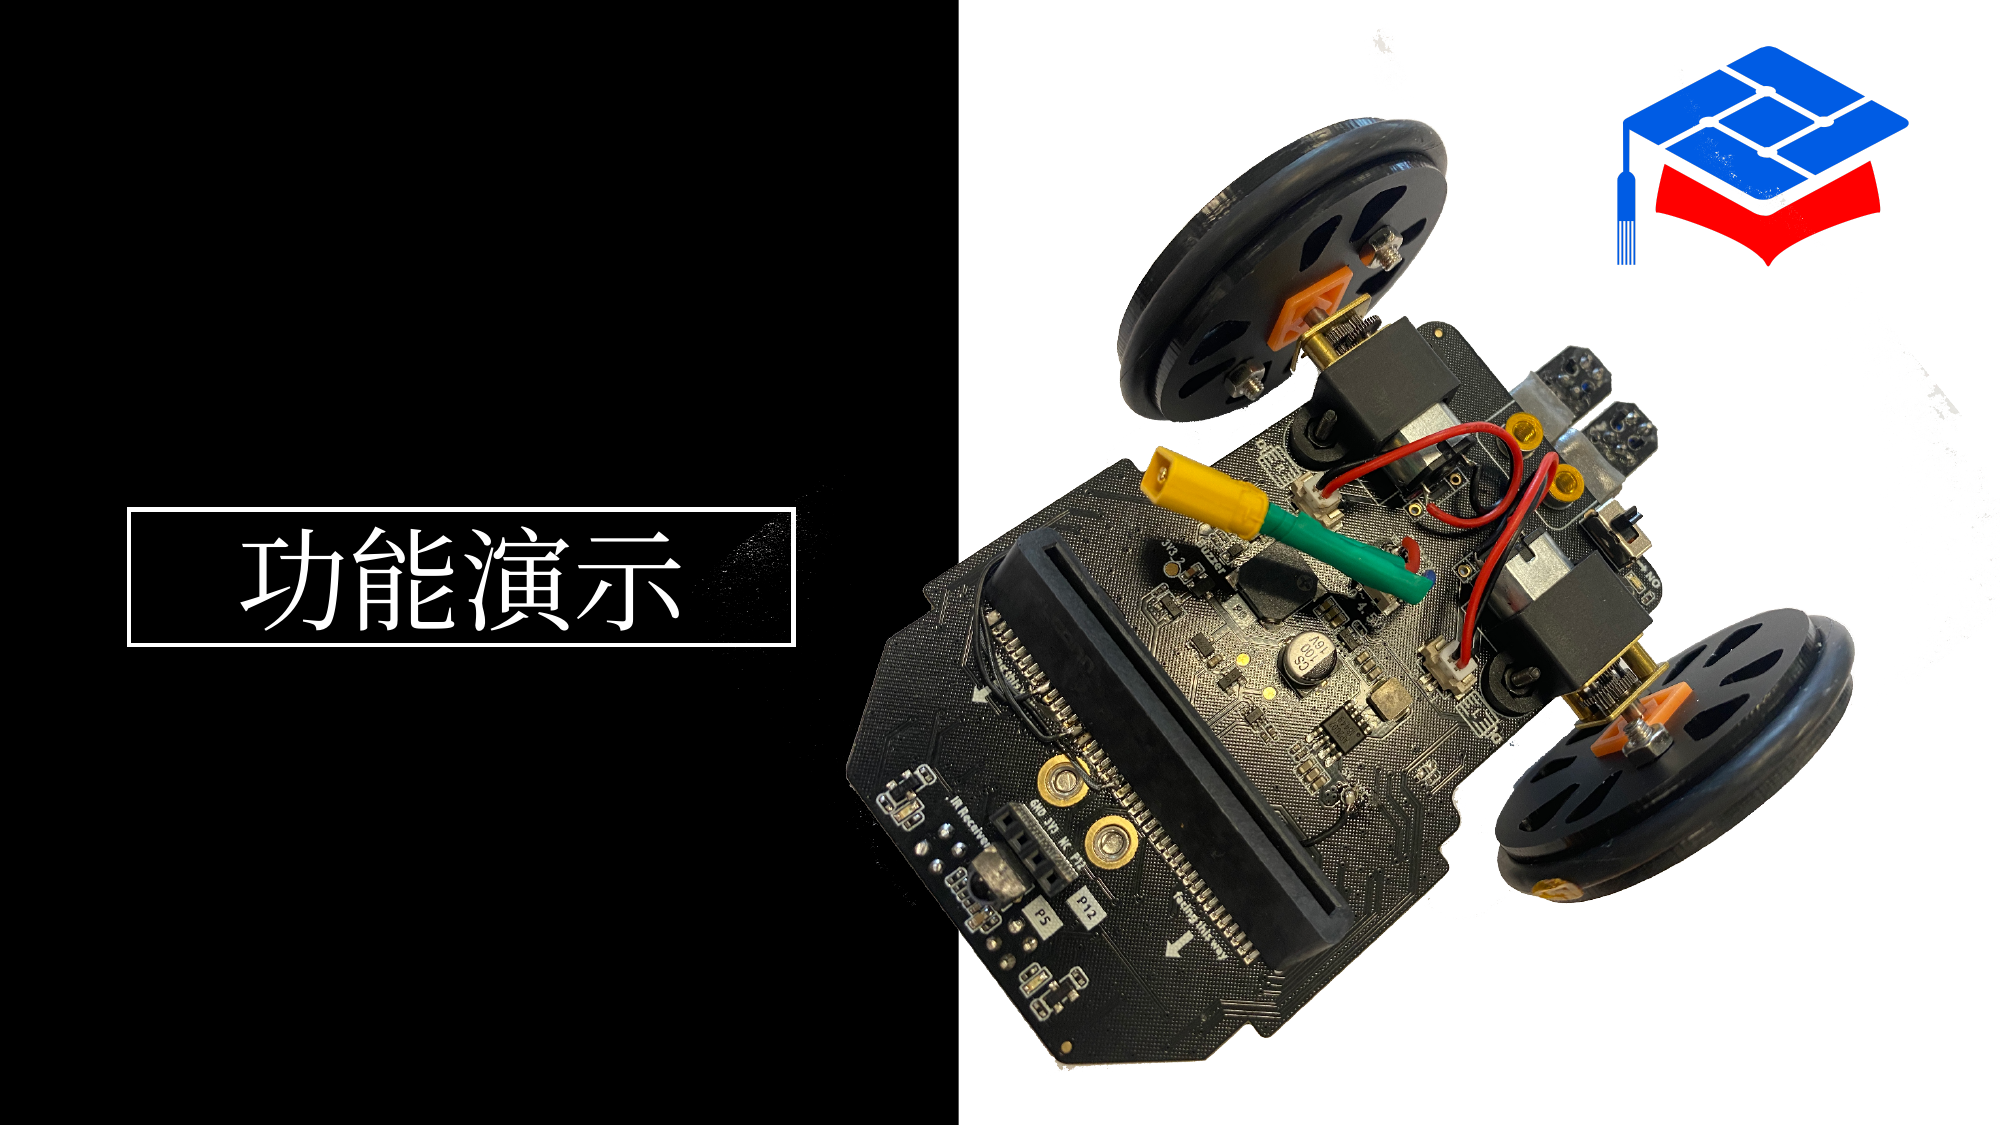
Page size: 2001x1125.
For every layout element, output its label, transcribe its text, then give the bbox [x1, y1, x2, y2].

text_box 功能演示 [129, 509, 782, 645]
text_box [0, 0, 959, 1125]
picture [669, 0, 2000, 1125]
